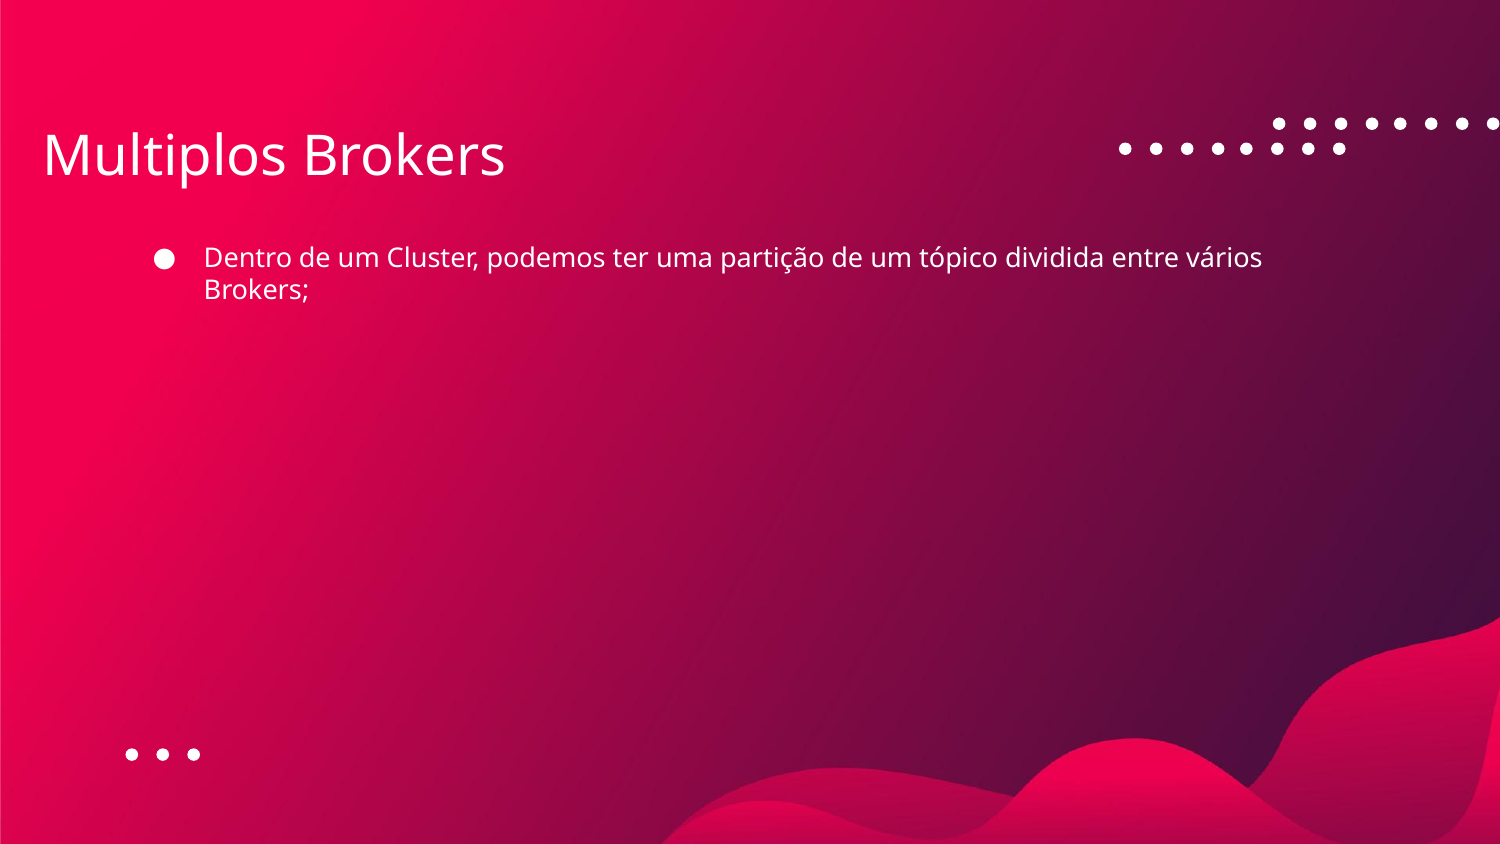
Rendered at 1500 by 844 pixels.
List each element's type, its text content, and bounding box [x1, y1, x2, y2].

text_box [1211, 142, 1225, 156]
text_box [1332, 142, 1346, 156]
text_box [1272, 117, 1286, 130]
title Multiplos Brokers [27, 117, 1240, 222]
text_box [125, 748, 201, 762]
text_box [1149, 142, 1163, 156]
text_box [1365, 117, 1379, 130]
text_box [1303, 117, 1317, 130]
picture [0, 0, 1500, 844]
text_box [1301, 142, 1315, 156]
text_box [1240, 142, 1253, 156]
text_box [1455, 117, 1469, 130]
text_box [1424, 117, 1438, 130]
text_box [1393, 117, 1407, 130]
text_box [1118, 142, 1132, 156]
text_box [1334, 117, 1348, 130]
text_box [1271, 142, 1284, 156]
list Dentro de um Cluster, podemos ter uma partição de um tópico dividida entre vários Brokers; [113, 225, 1340, 725]
text_box [1486, 117, 1500, 130]
text_box [1180, 142, 1194, 156]
